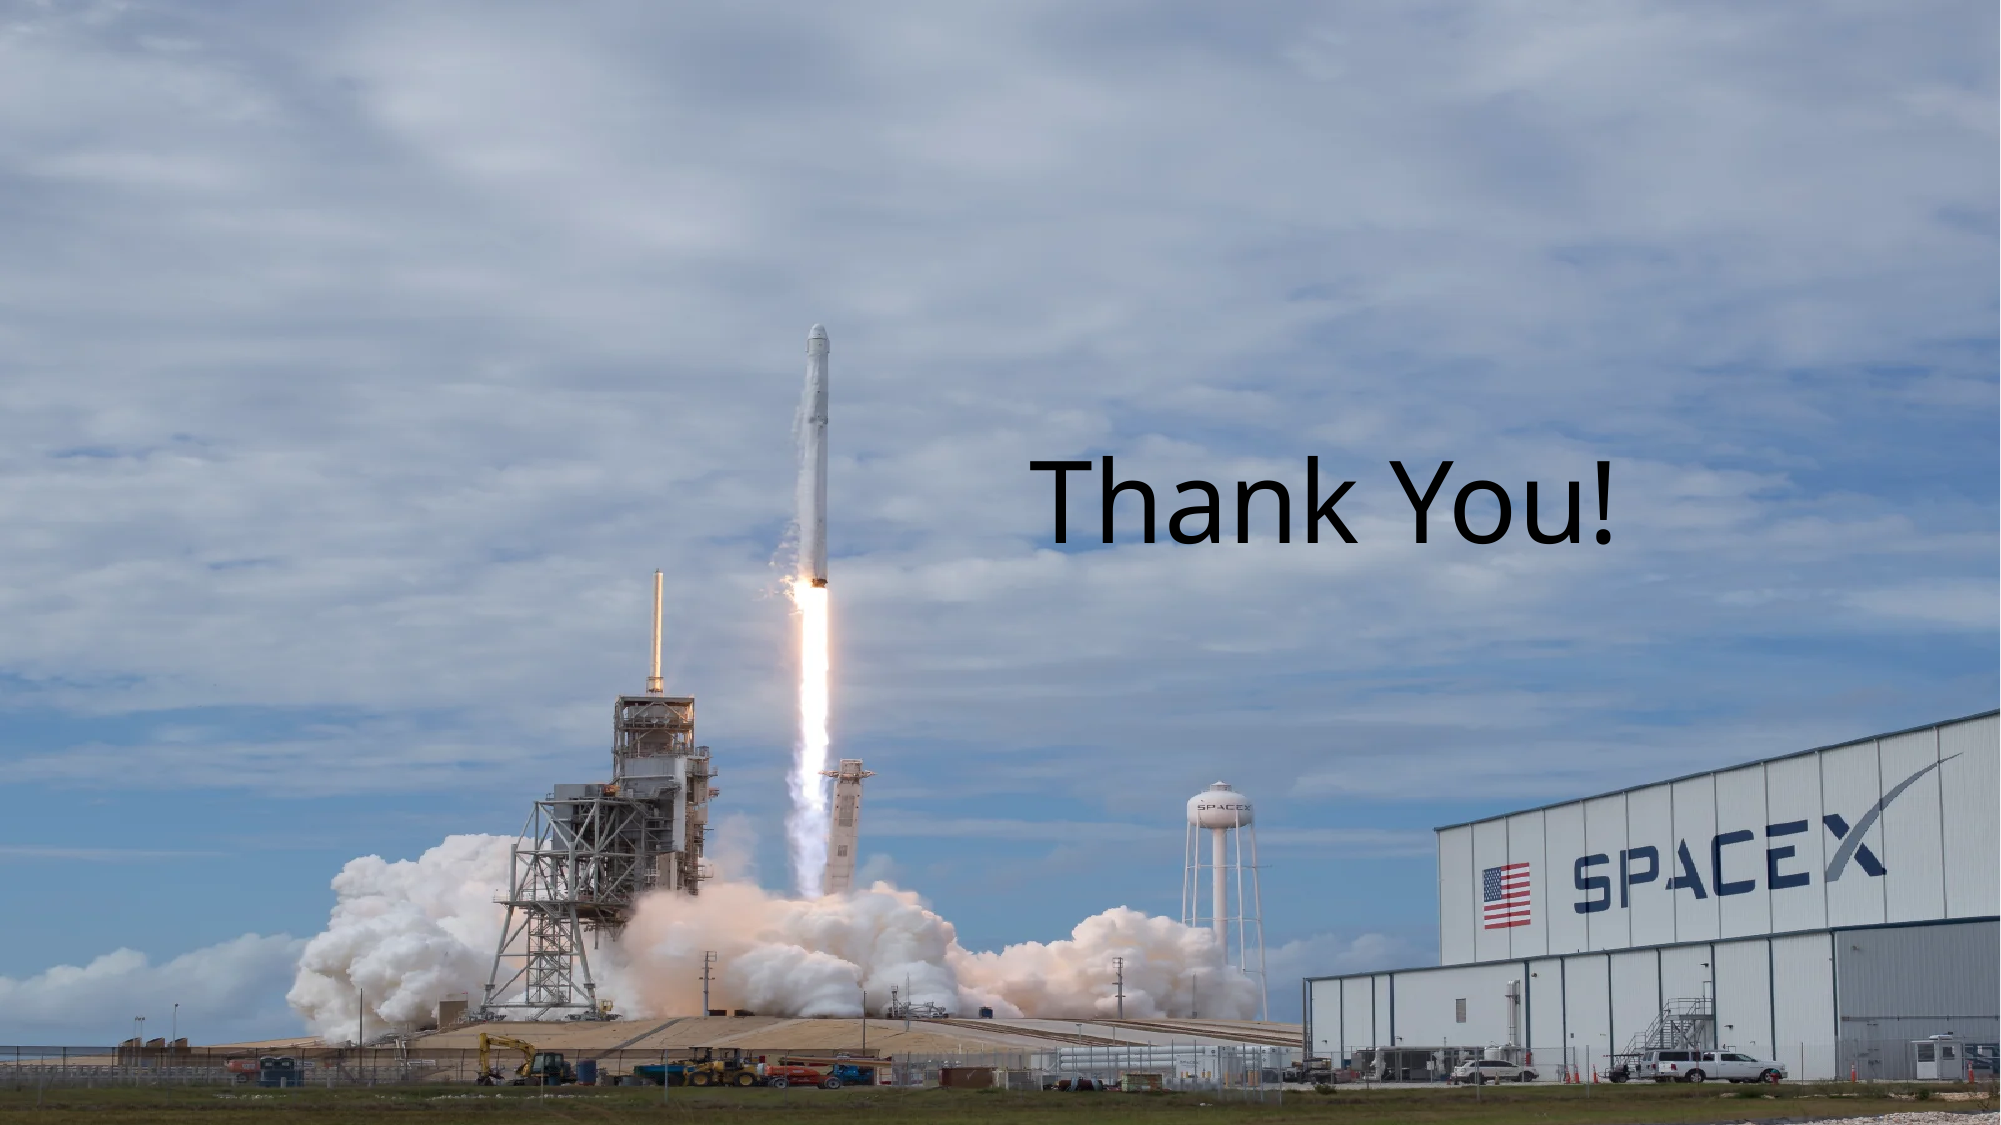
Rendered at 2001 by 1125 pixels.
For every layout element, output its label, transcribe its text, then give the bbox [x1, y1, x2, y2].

picture [0, 0, 2001, 1125]
title Thank You! [462, 397, 2000, 616]
